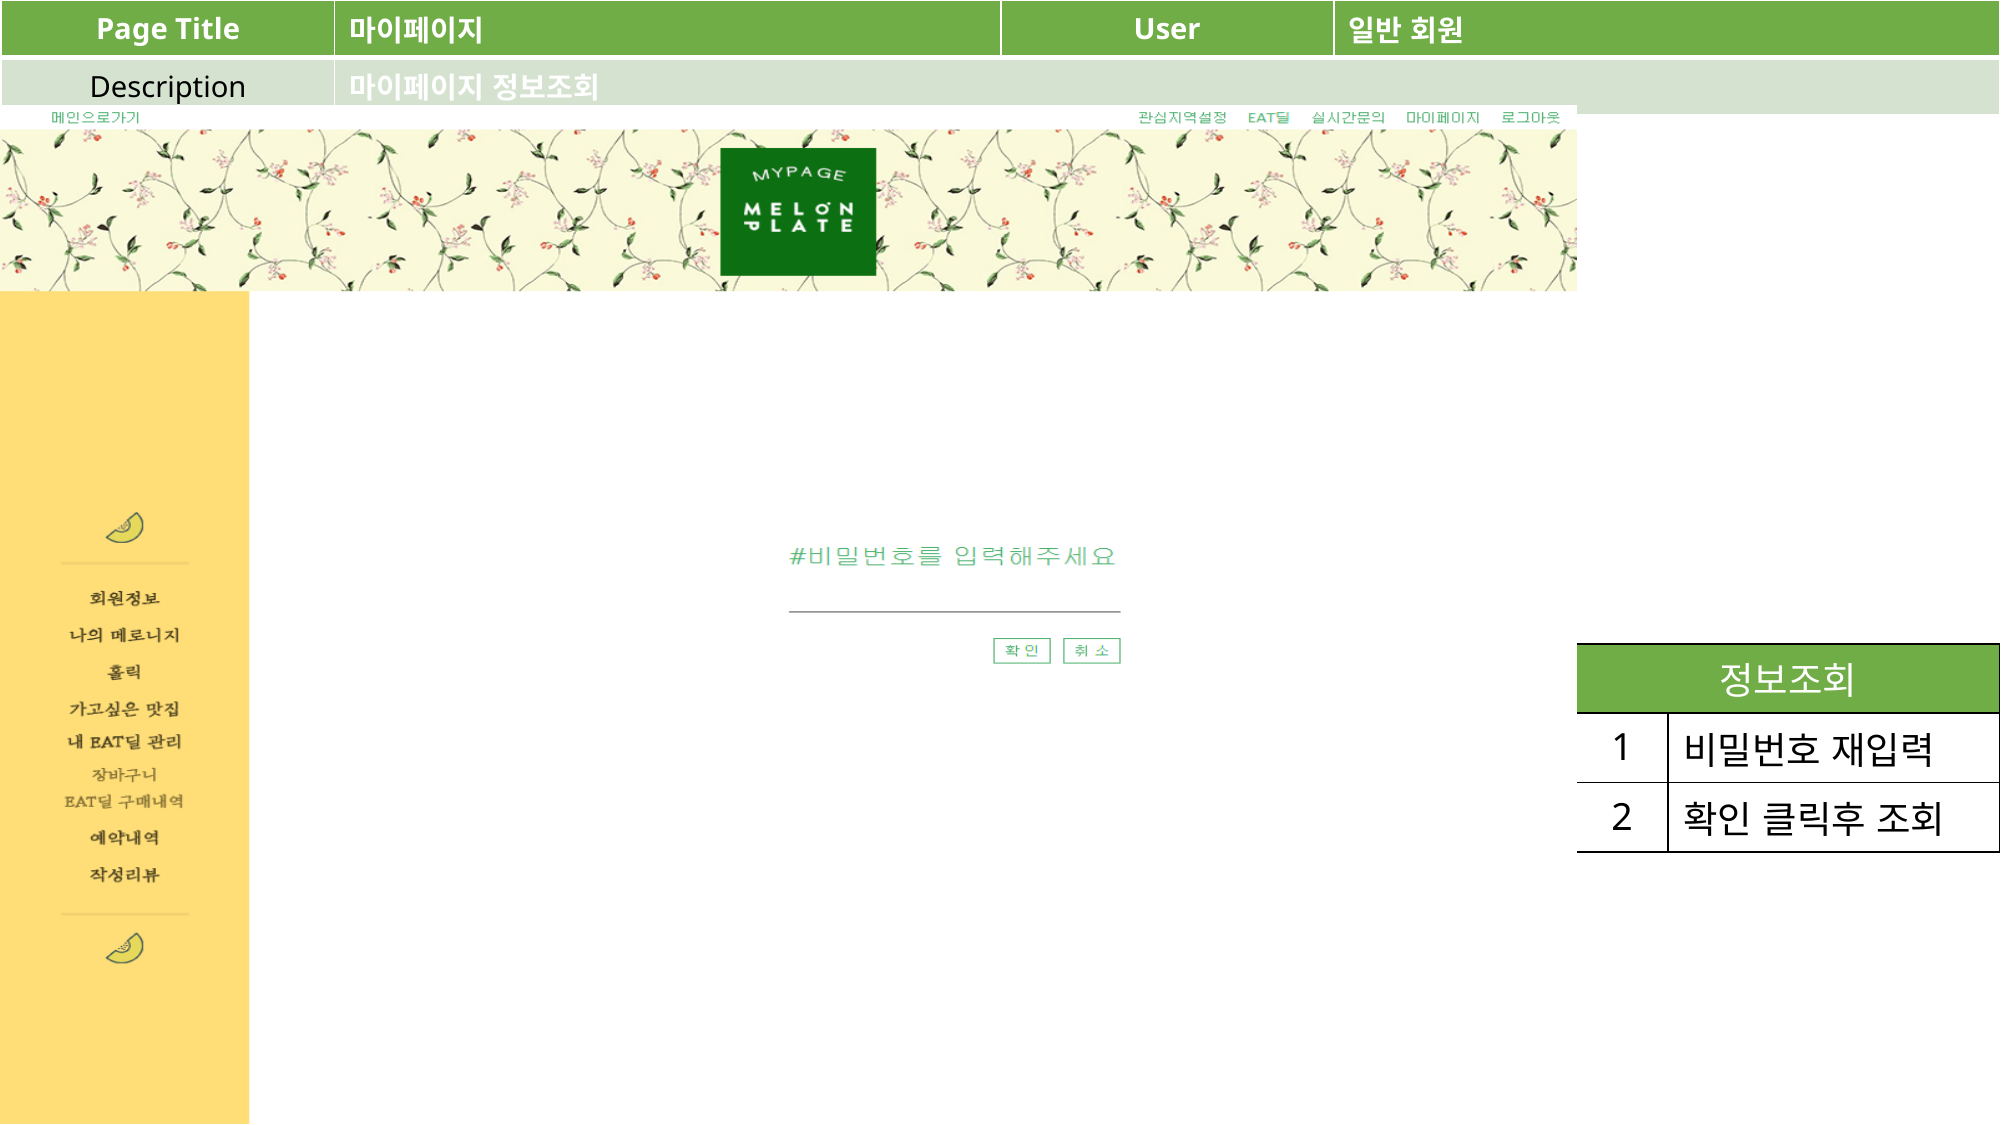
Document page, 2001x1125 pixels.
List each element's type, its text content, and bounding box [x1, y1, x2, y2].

table_cell 확인 클릭후 조회 [1669, 783, 1999, 851]
table_cell 비밀번호 재입력 [1669, 714, 1999, 782]
table_header Page Title [2, 1, 334, 55]
table_cell 마이페이지 정보조회 [335, 60, 1999, 114]
table_header 정보조회 [1577, 645, 1999, 712]
table_header User [1002, 1, 1333, 55]
table_header 마이페이지 [335, 1, 1000, 55]
table_cell Description [2, 60, 334, 105]
picture [0, 105, 1577, 1124]
table_cell 1 [1577, 714, 1667, 782]
table_header 일반 회원 [1335, 1, 1999, 55]
table_cell 2 [1577, 783, 1667, 851]
